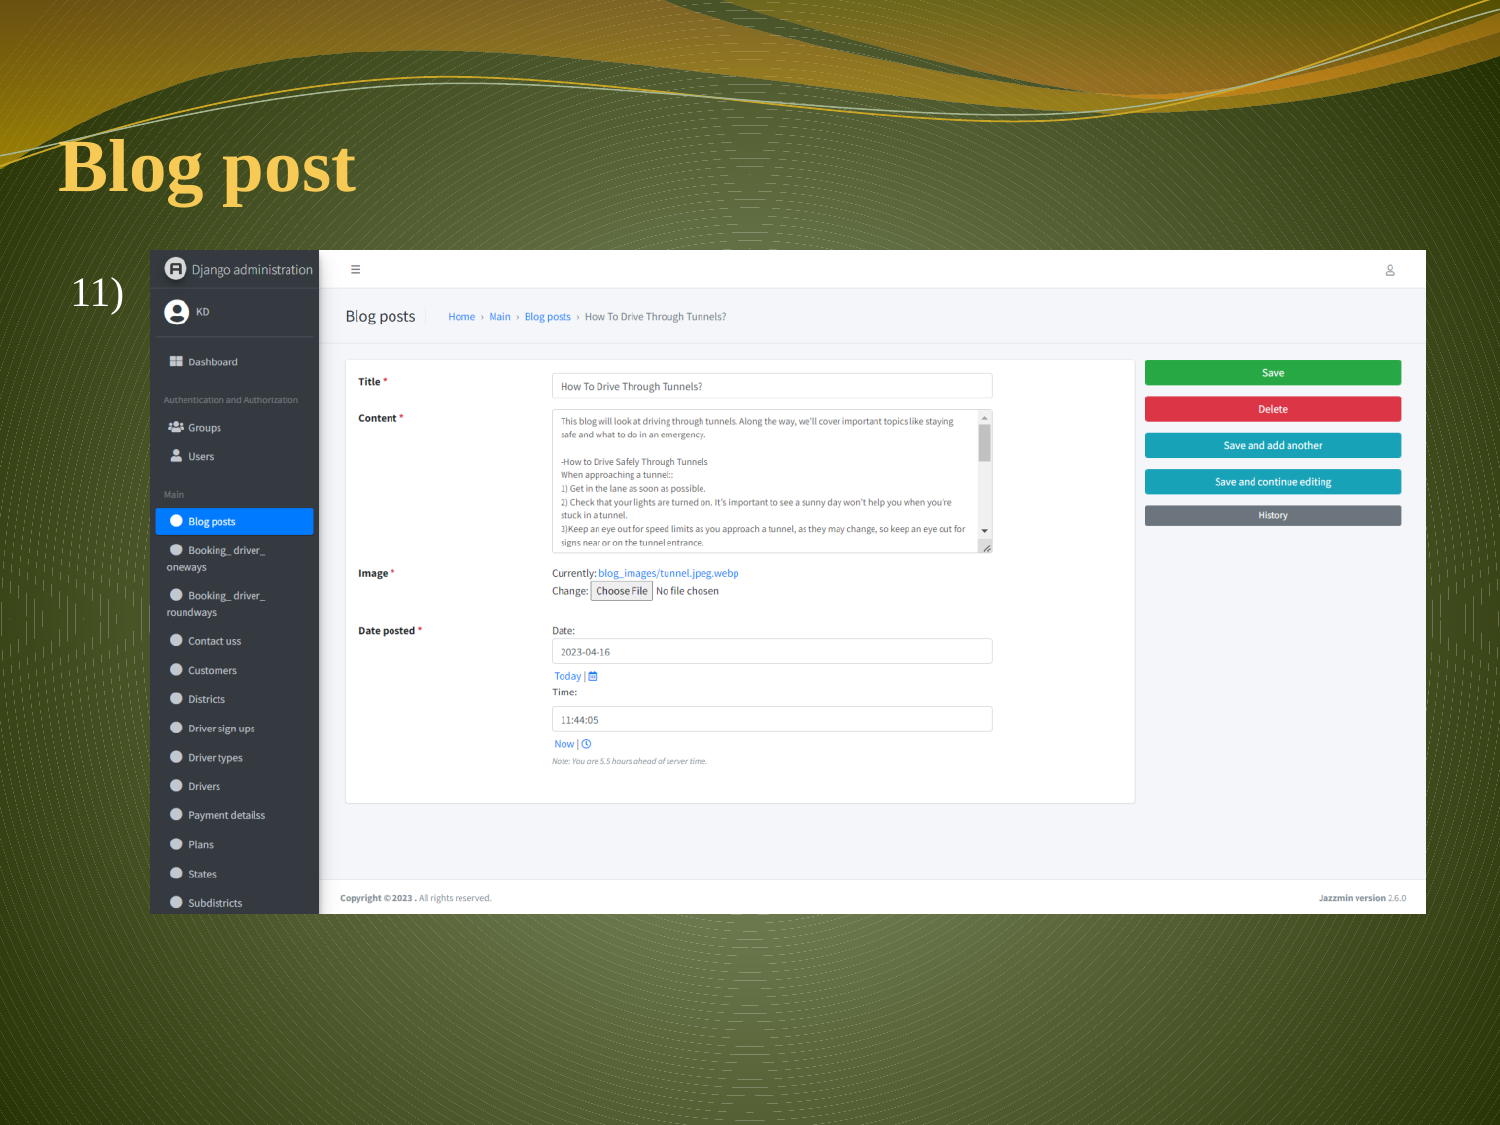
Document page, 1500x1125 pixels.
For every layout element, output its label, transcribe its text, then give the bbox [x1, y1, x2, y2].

picture [149, 250, 1426, 914]
title Blog post [58, 0, 1347, 207]
subtitle 11) [70, 257, 147, 546]
